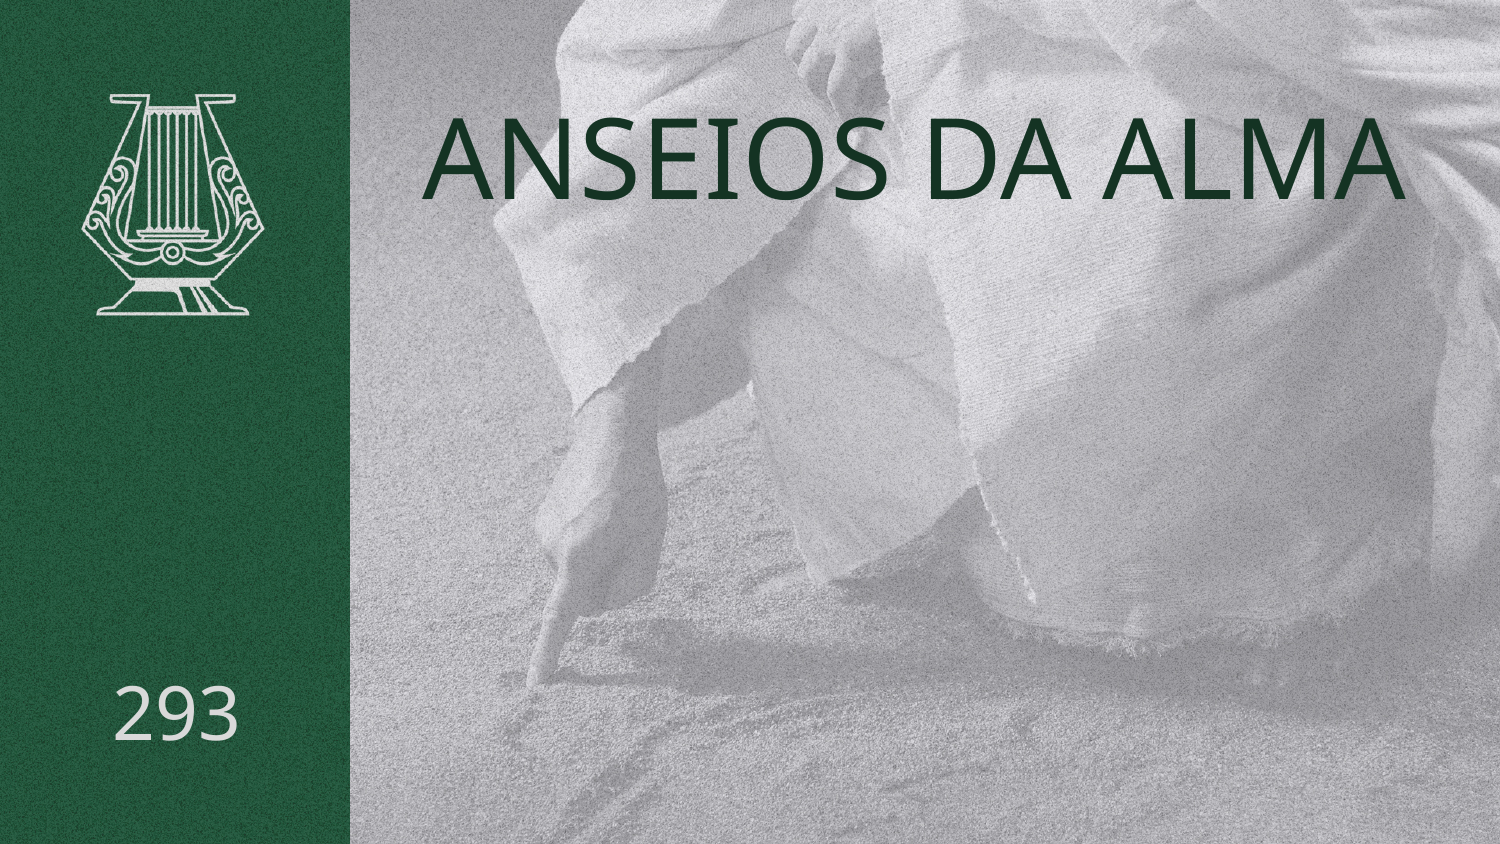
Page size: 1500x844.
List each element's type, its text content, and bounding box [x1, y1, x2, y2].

picture [0, 0, 1500, 844]
list 293 [76, 658, 278, 765]
title ANSEIOS DA ALMA [407, 79, 1447, 777]
